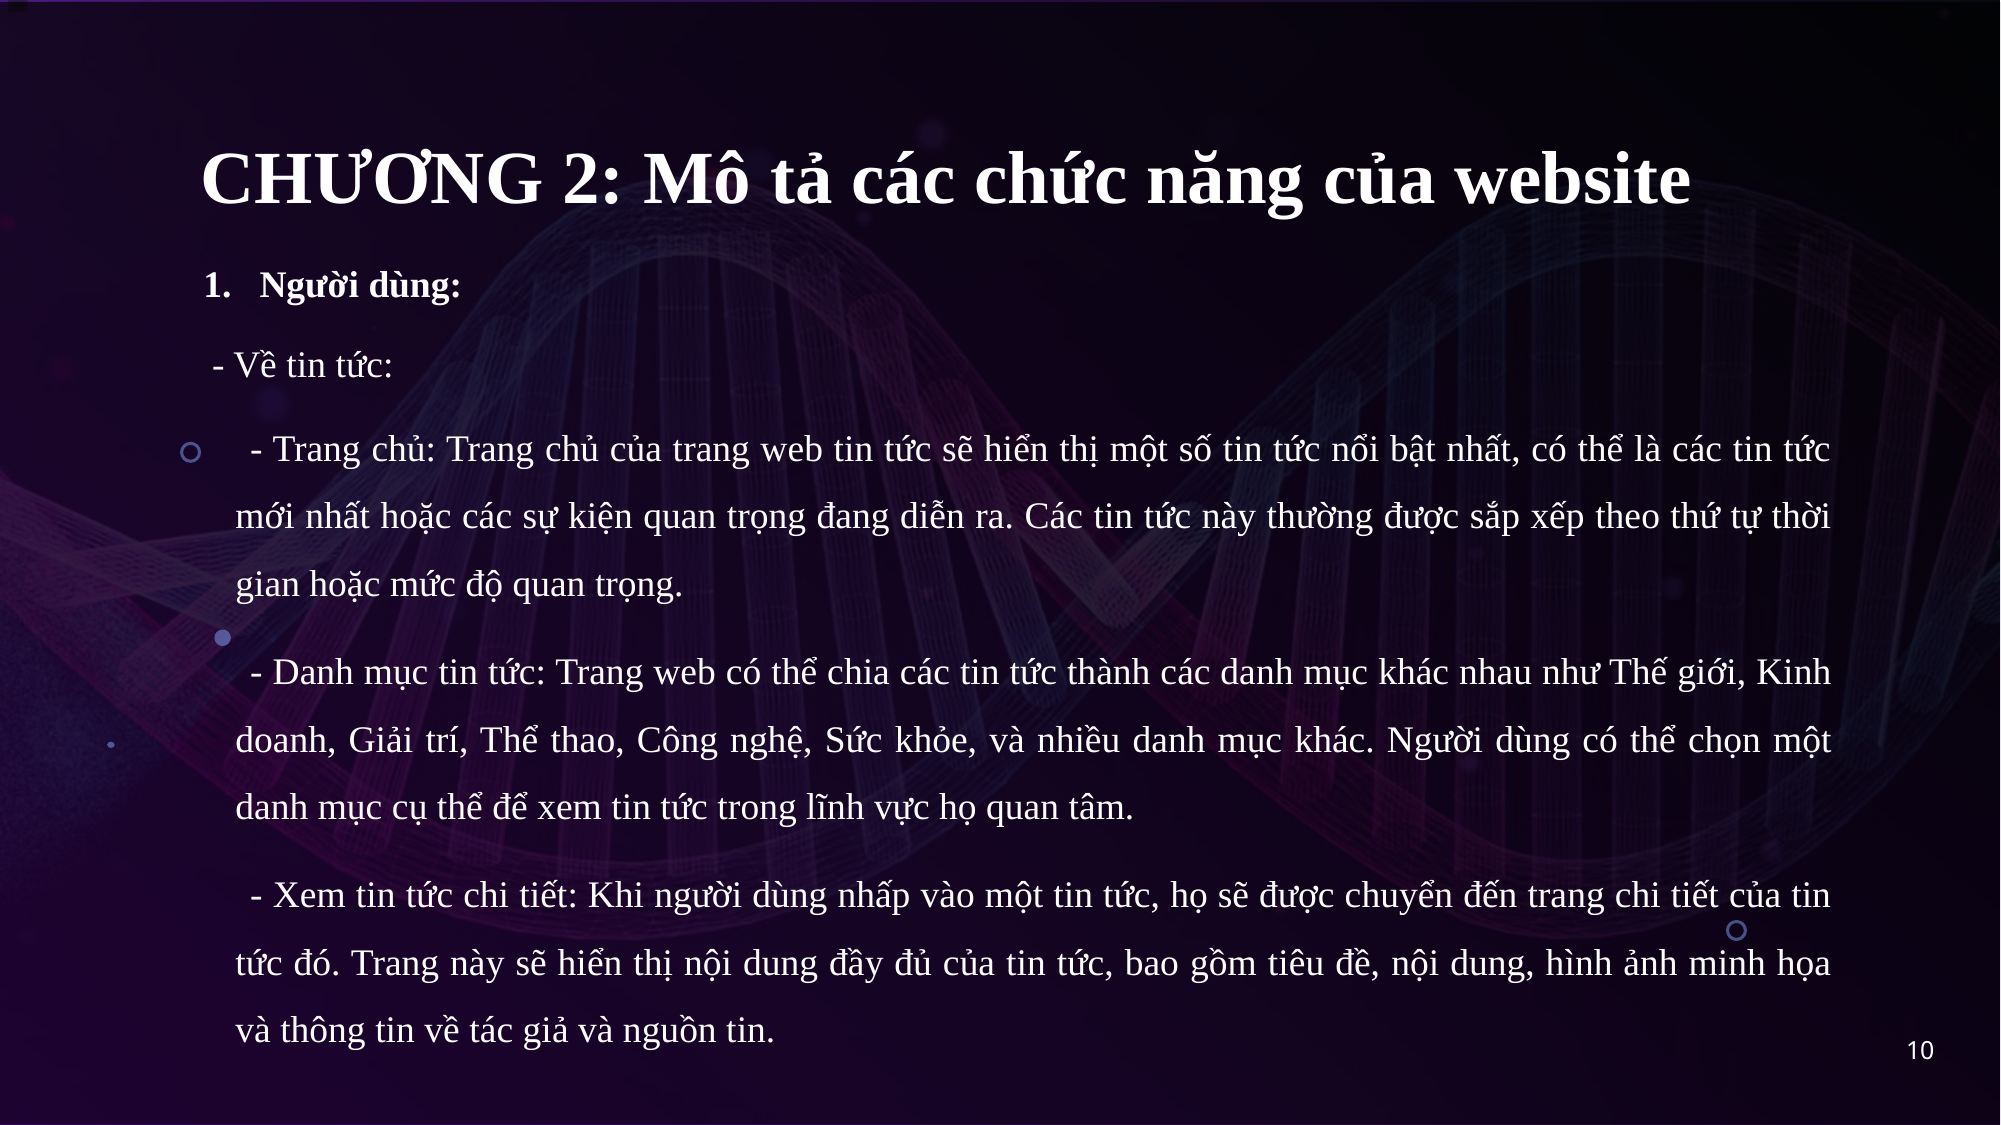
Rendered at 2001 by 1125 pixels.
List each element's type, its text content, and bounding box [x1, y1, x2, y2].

text_box Người dùng: [188, 229, 478, 312]
slide_number 10 [1499, 1021, 1950, 1082]
text_box - Về tin tức: [187, 333, 409, 393]
text_box - Trang chủ: Trang chủ của trang web tin tức sẽ hiển thị một số tin tức nổi bật nhất, có thể là các tin tức mới nhất hoặc các sự kiện quan trọng đang diễn ra. Các tin tức này thường được sắp xếp theo thứ tự thời gian hoặc mức độ quan trọng. - Danh mục tin tức: Trang web có thể chia các tin tức thành các danh mục khác nhau như Thế giới, Kinh doanh, Giải trí, Thể thao, Công nghệ, Sức khỏe, và nhiều danh mục khác. Người dùng có thể chọn một danh mục cụ thể để xem tin tức trong lĩnh vực họ quan tâm. - Xem tin tức chi tiết: Khi người dùng nhấp vào một tin tức, họ sẽ được chuyển đến trang chi tiết của tin tức đó. Trang này sẽ hiển thị nội dung đầy đủ của tin tức, bao gồm tiêu đề, nội dung, hình ảnh minh họa và thông tin về tác giả và nguồn tin. [220, 393, 1849, 1058]
text_box CHƯƠNG 2: Mô tả các chức năng của website [185, 107, 1708, 226]
